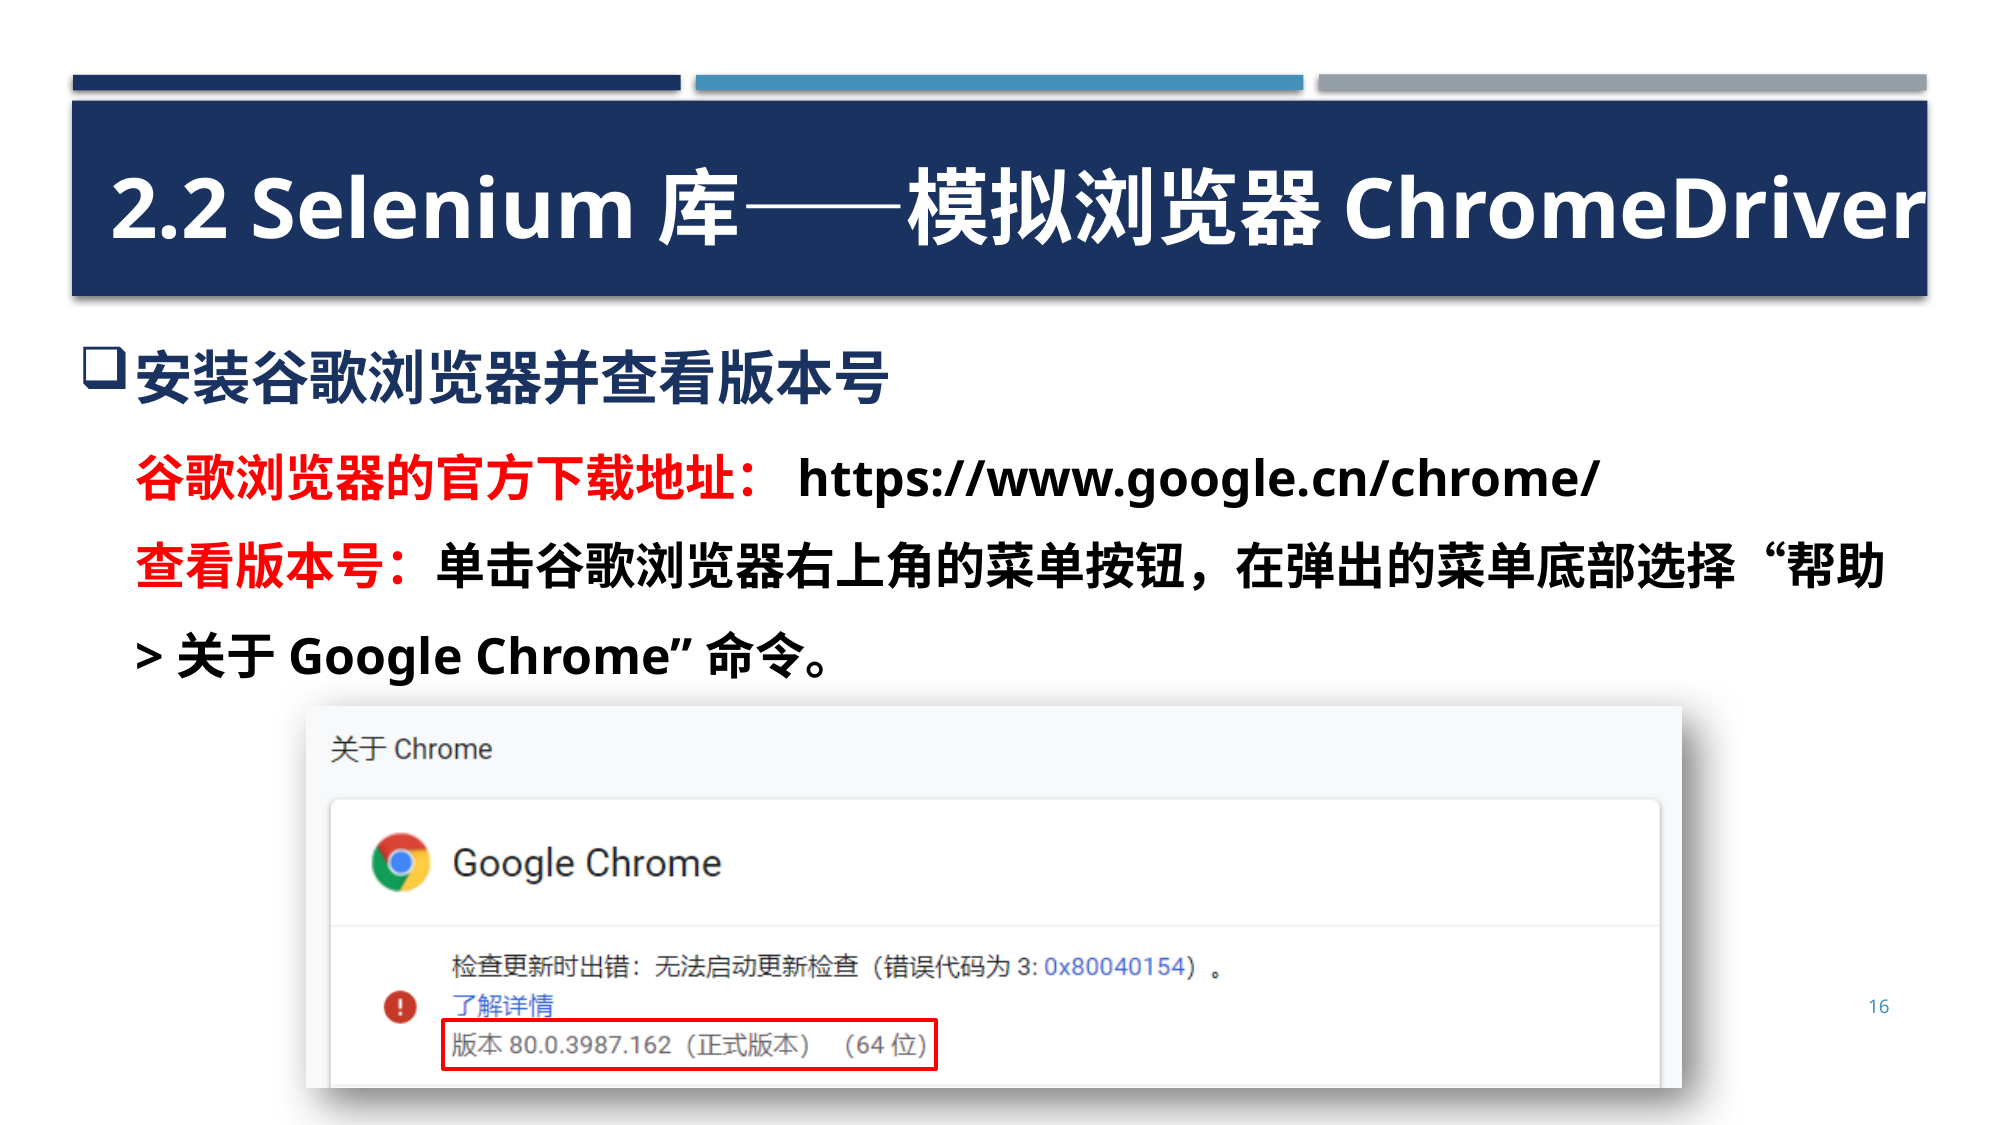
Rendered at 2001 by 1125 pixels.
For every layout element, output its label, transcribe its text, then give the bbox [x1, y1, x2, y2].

text_box 谷歌浏览器的官方下载地址：https://www.google.cn/chrome/ [120, 408, 1909, 497]
picture [305, 706, 1682, 1089]
slide_number 16 [1732, 977, 1905, 1037]
text_box 2.2 Selenium库——模拟浏览器ChromeDriver [95, 147, 2000, 263]
text_box 安装谷歌浏览器并查看版本号 [63, 298, 1925, 419]
text_box 查看版本号：单击谷歌浏览器右上角的菜单按钮，在弹出的菜单底部选择“帮助>关于Google Chrome”命令。 [120, 497, 1909, 692]
